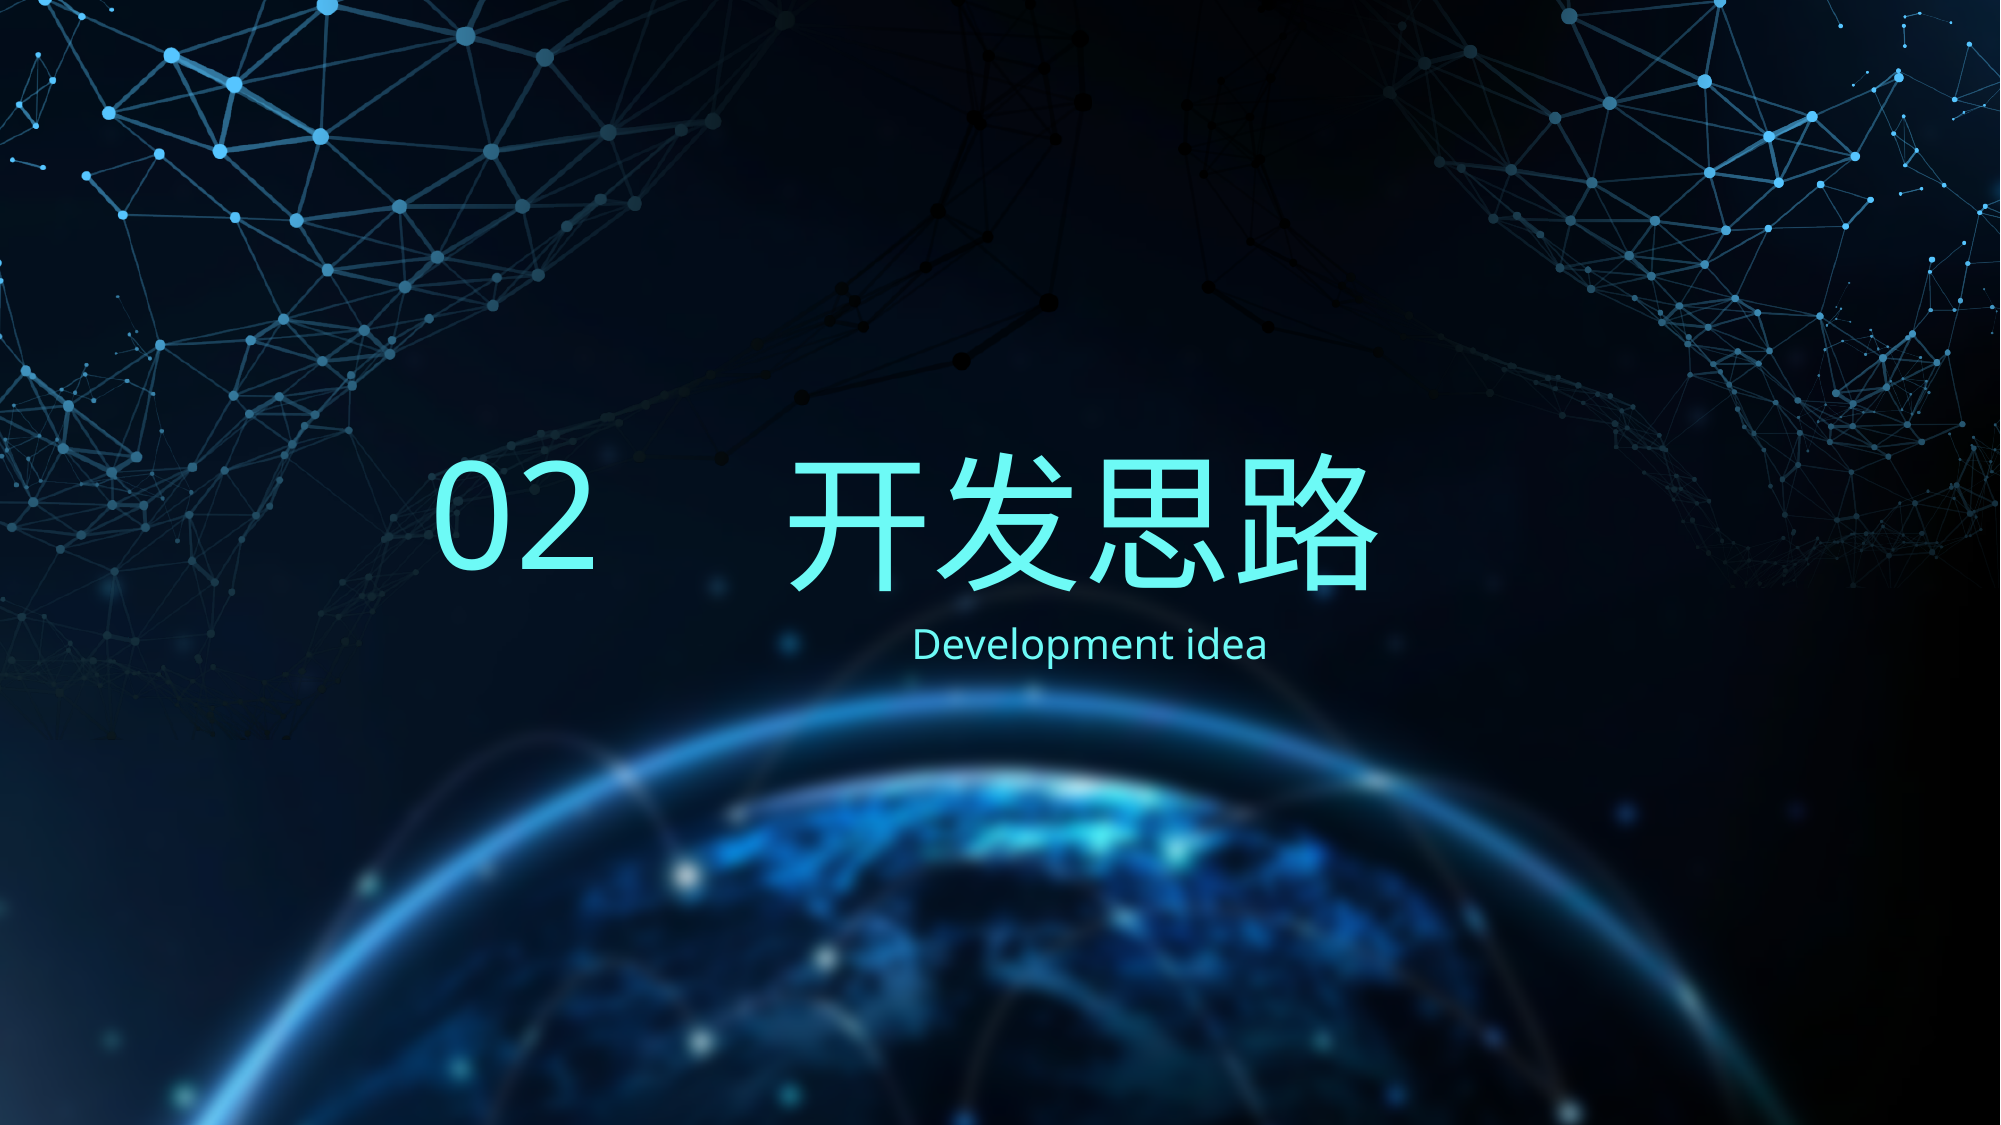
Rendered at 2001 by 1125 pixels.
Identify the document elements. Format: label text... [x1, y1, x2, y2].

picture [0, 0, 2000, 1125]
text_box Development idea [1092, 595, 1178, 676]
text_box 开发思路 [1092, 368, 1178, 595]
